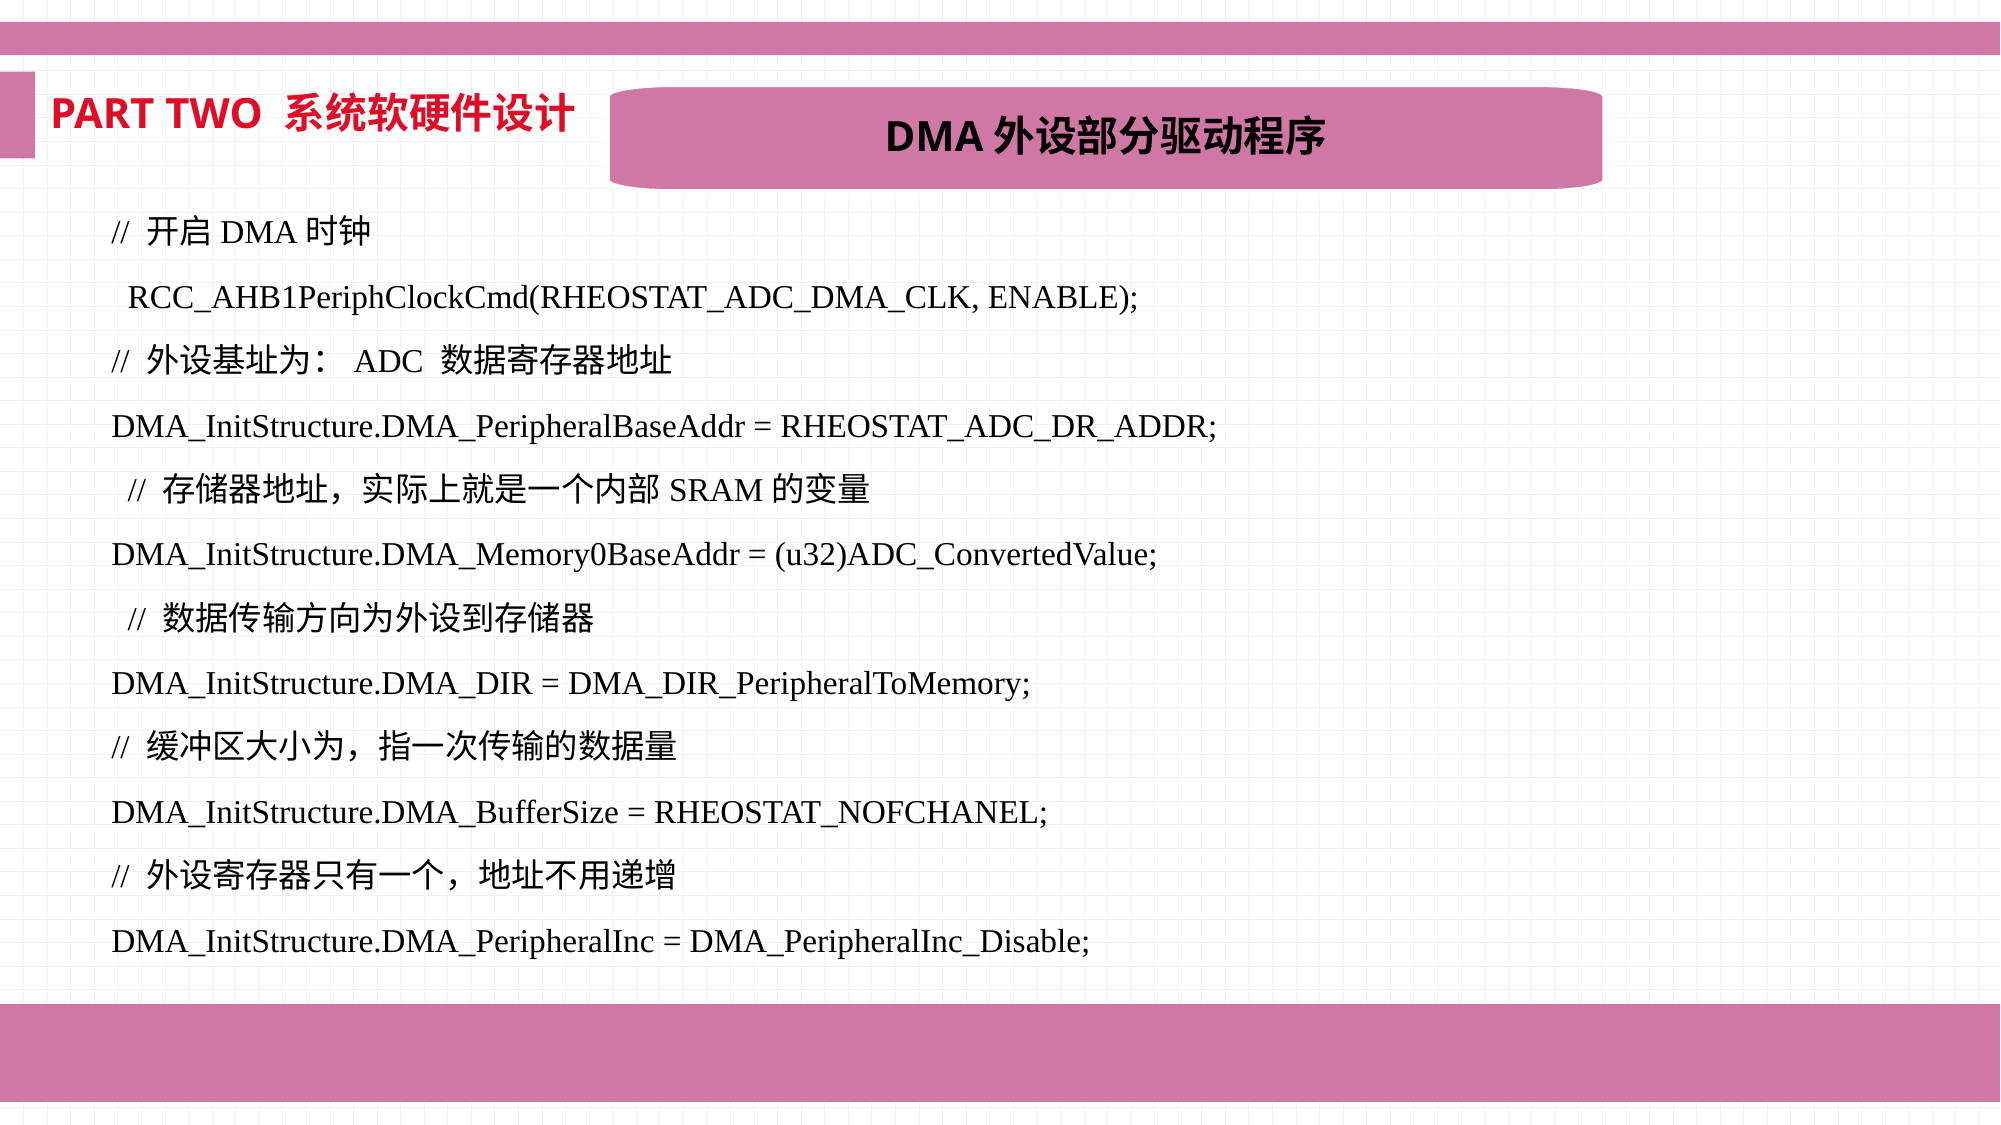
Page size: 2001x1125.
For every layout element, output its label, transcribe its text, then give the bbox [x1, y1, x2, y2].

text_box DMA外设部分驱动程序 [606, 84, 1606, 191]
text_box // 开启DMA时钟 RCC_AHB1PeriphClockCmd(RHEOSTAT_ADC_DMA_CLK, ENABLE); // 外设基址为：ADC 数据寄存器地址 DMA_InitStructure.DMA_PeripheralBaseAddr = RHEOSTAT_ADC_DR_ADDR; // 存储器地址，实际上就是一个内部SRAM的变量 DMA_InitStructure.DMA_Memory0BaseAddr = (u32)ADC_ConvertedValue; // 数据传输方向为外设到存储器 DMA_InitStructure.DMA_DIR = DMA_DIR_PeripheralToMemory; // 缓冲区大小为，指一次传输的数据量 DMA_InitStructure.DMA_BufferSize = RHEOSTAT_NOFCHANEL; // 外设寄存器只有一个，地址不用递增 DMA_InitStructure.DMA_PeripheralInc = DMA_PeripheralInc_Disable; [96, 191, 1904, 1031]
list PART TWO 系统软硬件设计 [34, 70, 835, 159]
